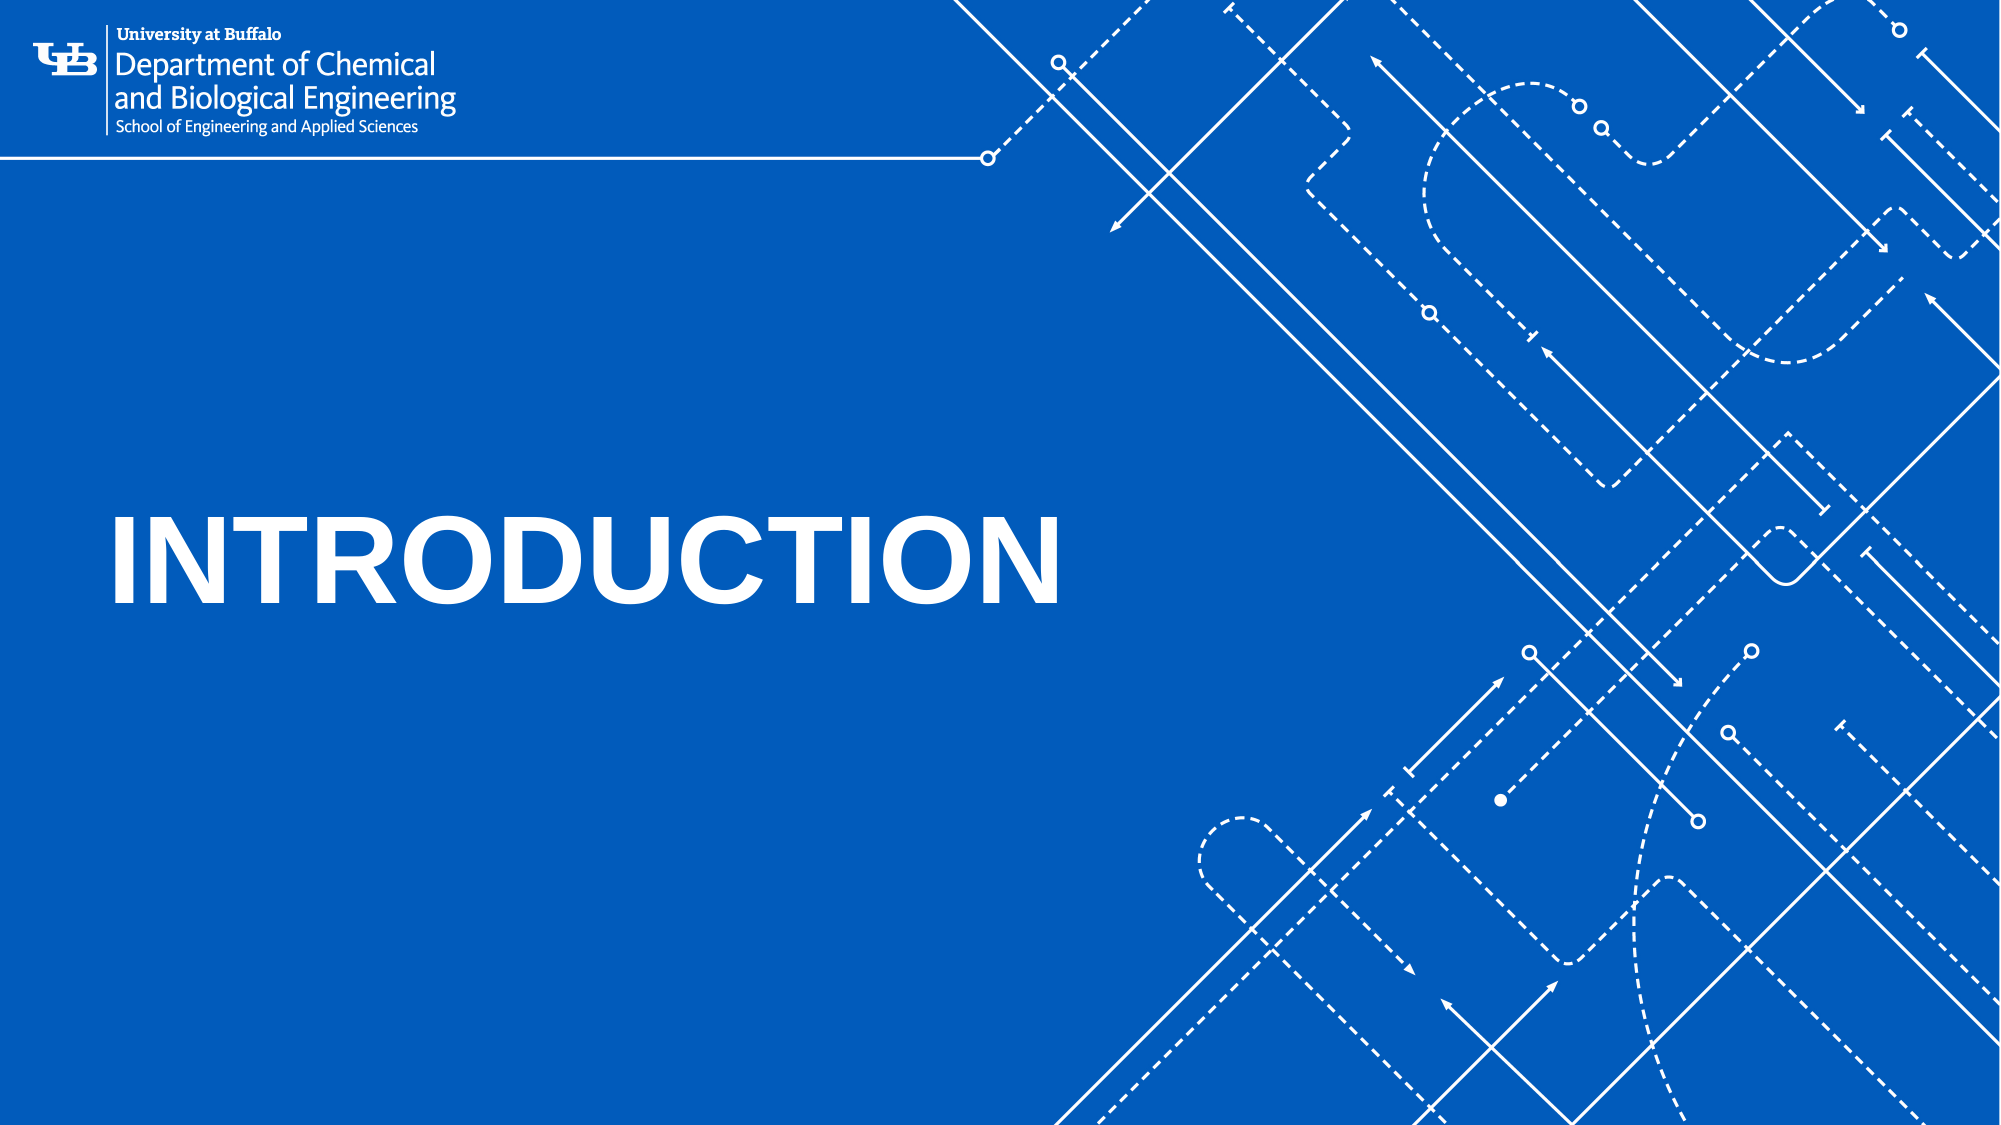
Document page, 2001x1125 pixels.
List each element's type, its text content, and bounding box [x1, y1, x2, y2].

picture [0, 0, 2000, 1125]
title Introduction [108, 244, 1197, 637]
